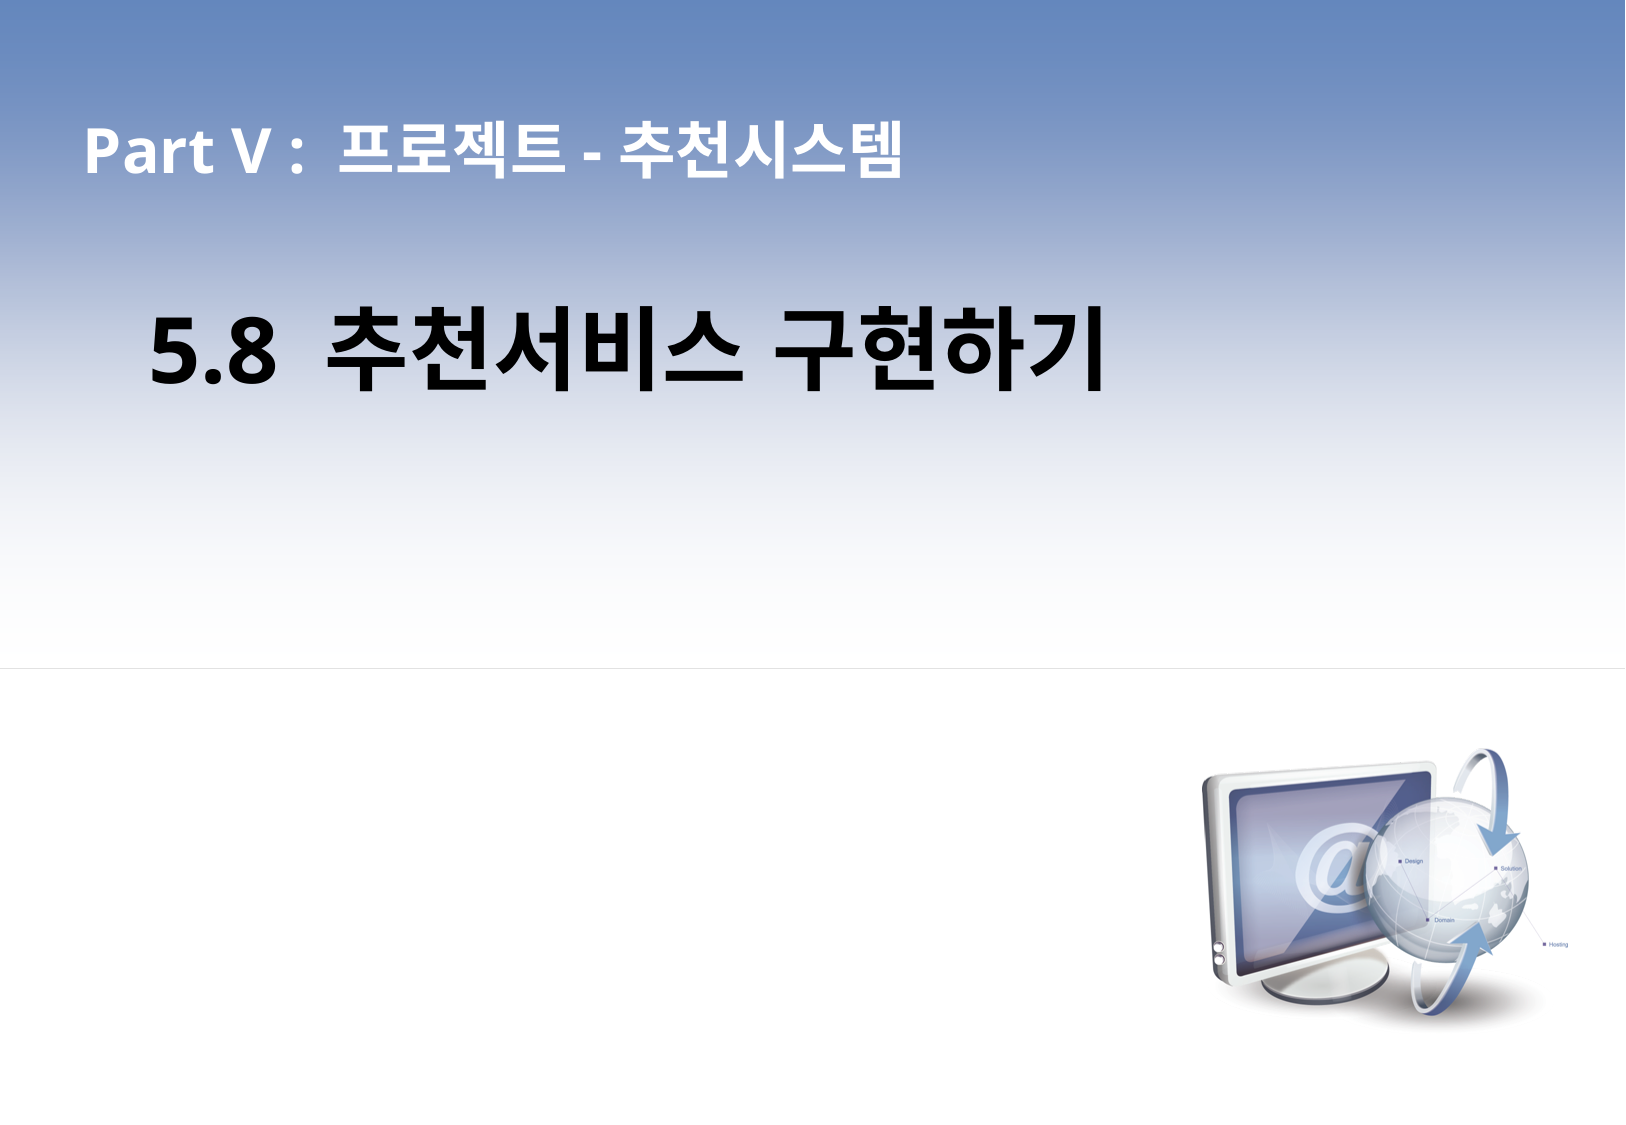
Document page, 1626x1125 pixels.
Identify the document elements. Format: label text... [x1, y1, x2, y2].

text_box Part V : 프로젝트-추천시스템 [68, 103, 1498, 175]
text_box 5.8 추천서비스 구현하기 [133, 284, 1563, 356]
picture [0, 0, 1625, 1035]
